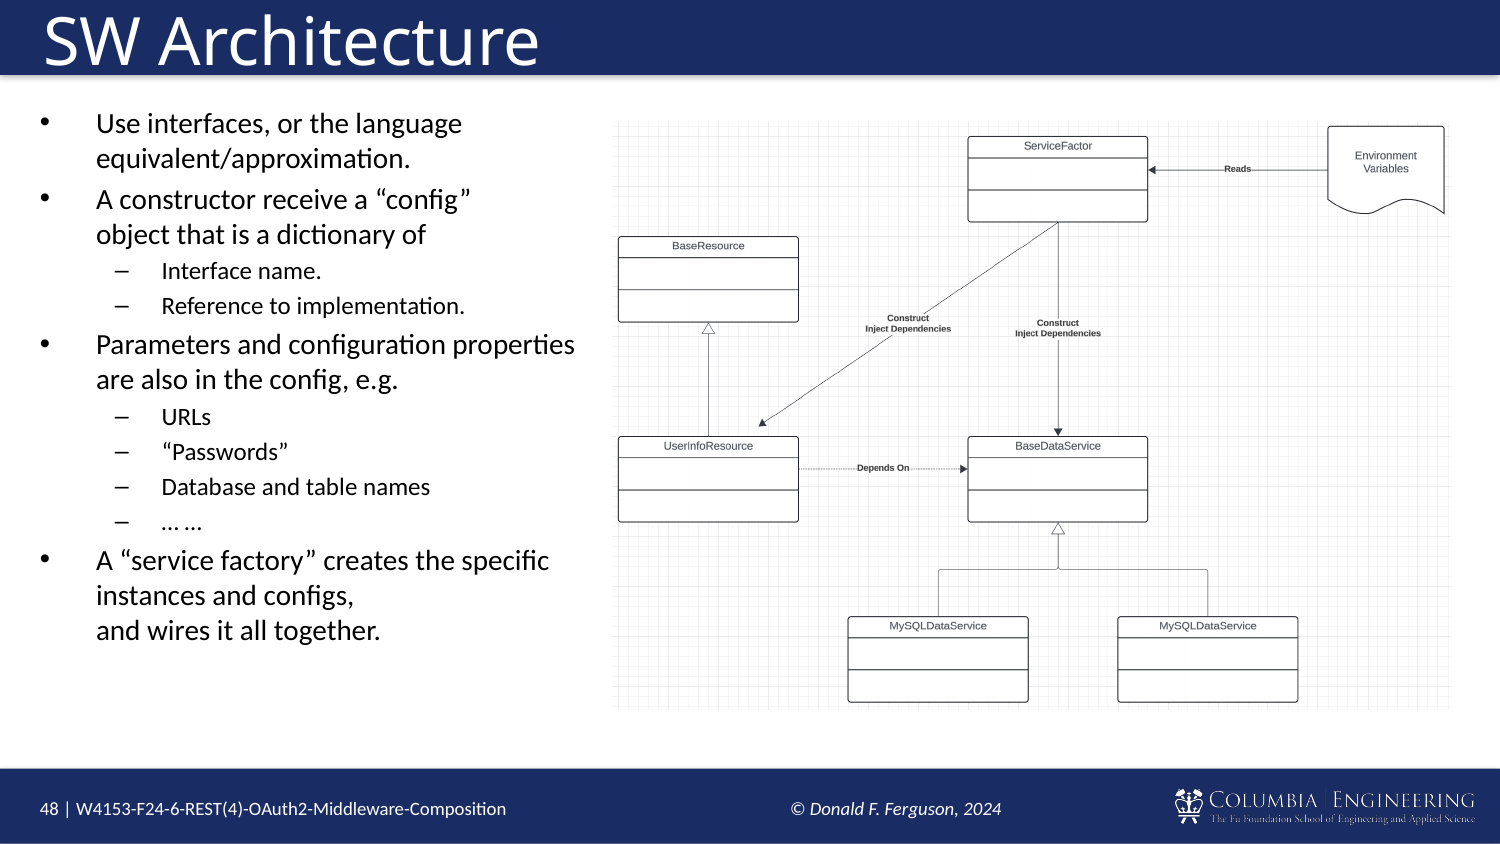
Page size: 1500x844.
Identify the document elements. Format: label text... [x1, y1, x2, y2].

title SW Architecture [28, 0, 1450, 73]
picture [612, 121, 1451, 710]
list Use interfaces, or the language equivalent/approximation. A constructor receive a “config” object that is a dictionary of Interface name. Reference to implementation. Parameters and configuration properties are also in the config, e.g. URLs “Passwords” Database and table names … … A “service factory” creates the specific instances and configs, and wires it all together. [24, 96, 600, 760]
